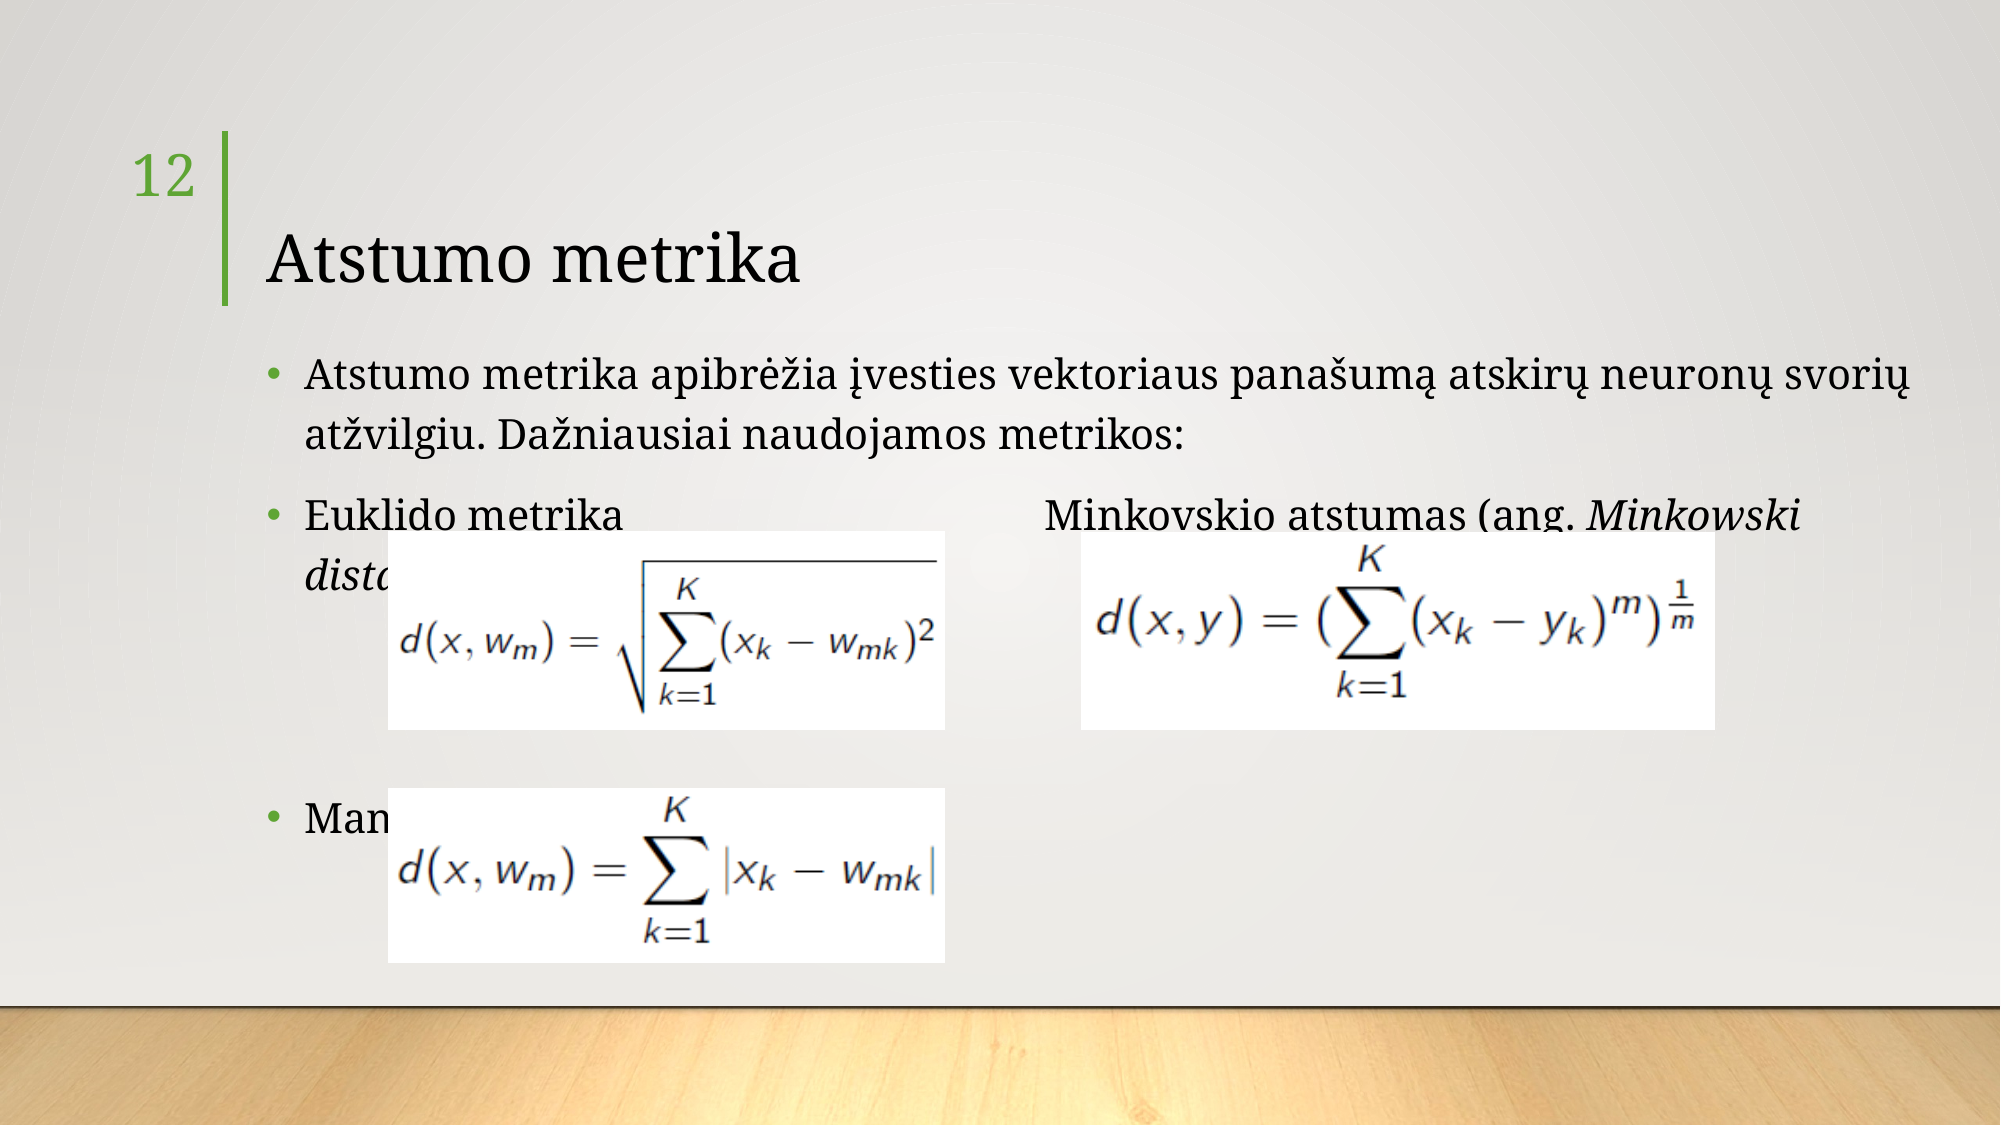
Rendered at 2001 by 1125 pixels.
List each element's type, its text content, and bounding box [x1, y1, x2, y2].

list Atstumo metrika apibrėžia įvesties vektoriaus panašumą atskirų neuronų svorių atžvilgiu. Dažniausiai naudojamos metrikos: Euklido metrika Minkovskio atstumas (ang. Minkowski distance) Manhattan metrika [251, 330, 1988, 897]
picture [388, 531, 946, 731]
slide_number 12 [78, 131, 212, 254]
picture [388, 788, 945, 963]
picture [0, 1006, 2000, 1125]
title Atstumo metrika [251, 131, 1814, 305]
picture [1081, 532, 1715, 731]
